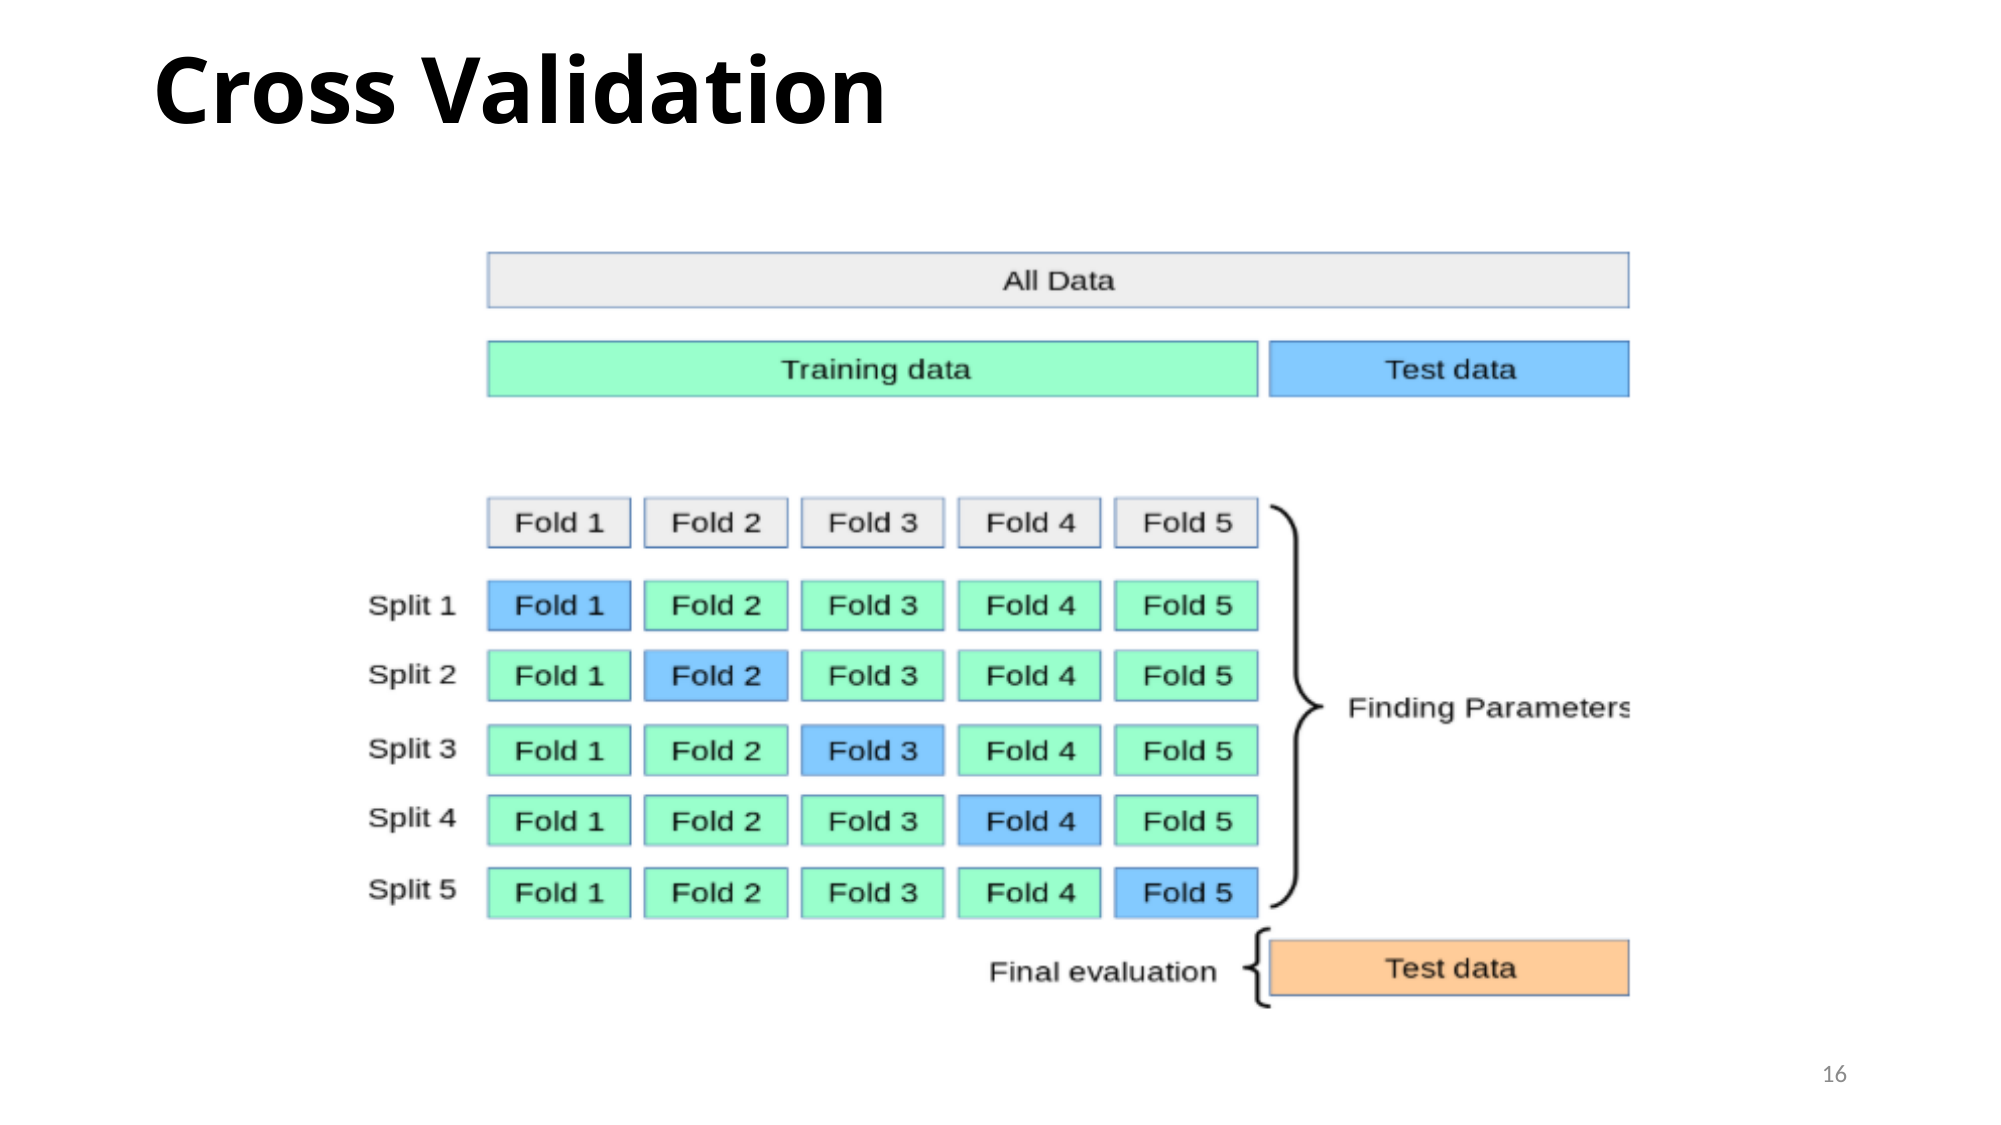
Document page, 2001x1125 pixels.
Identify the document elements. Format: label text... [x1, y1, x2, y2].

title Cross Validation [137, 31, 1863, 157]
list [275, 216, 1725, 1027]
slide_number 16 [1412, 1042, 1863, 1103]
